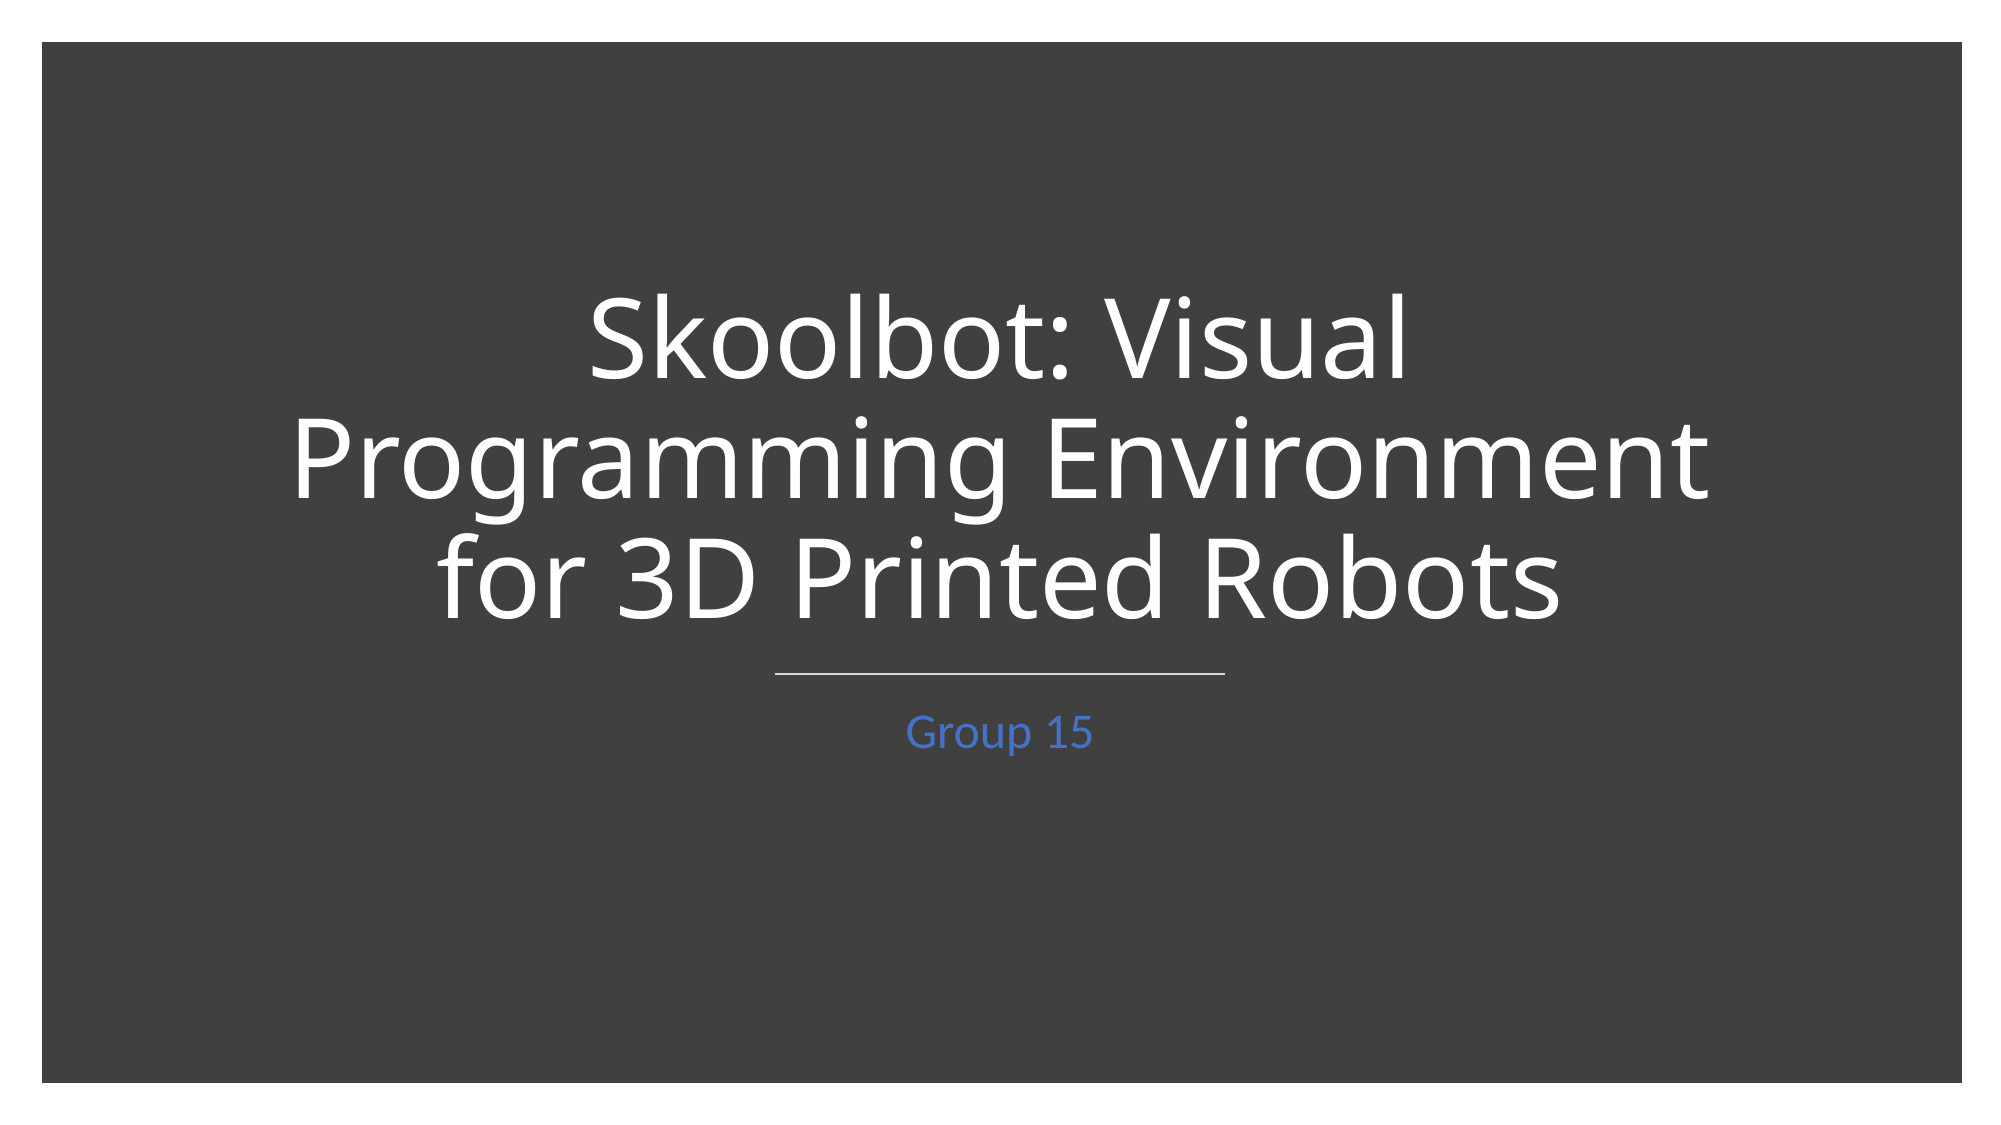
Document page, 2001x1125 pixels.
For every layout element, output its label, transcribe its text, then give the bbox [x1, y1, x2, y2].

text_box [52, 52, 1952, 1073]
subtitle Group 15 [249, 698, 1750, 961]
title Skoolbot: Visual Programming Environment for 3D Printed Robots [249, 184, 1750, 650]
text_box [0, 0, 2000, 1125]
